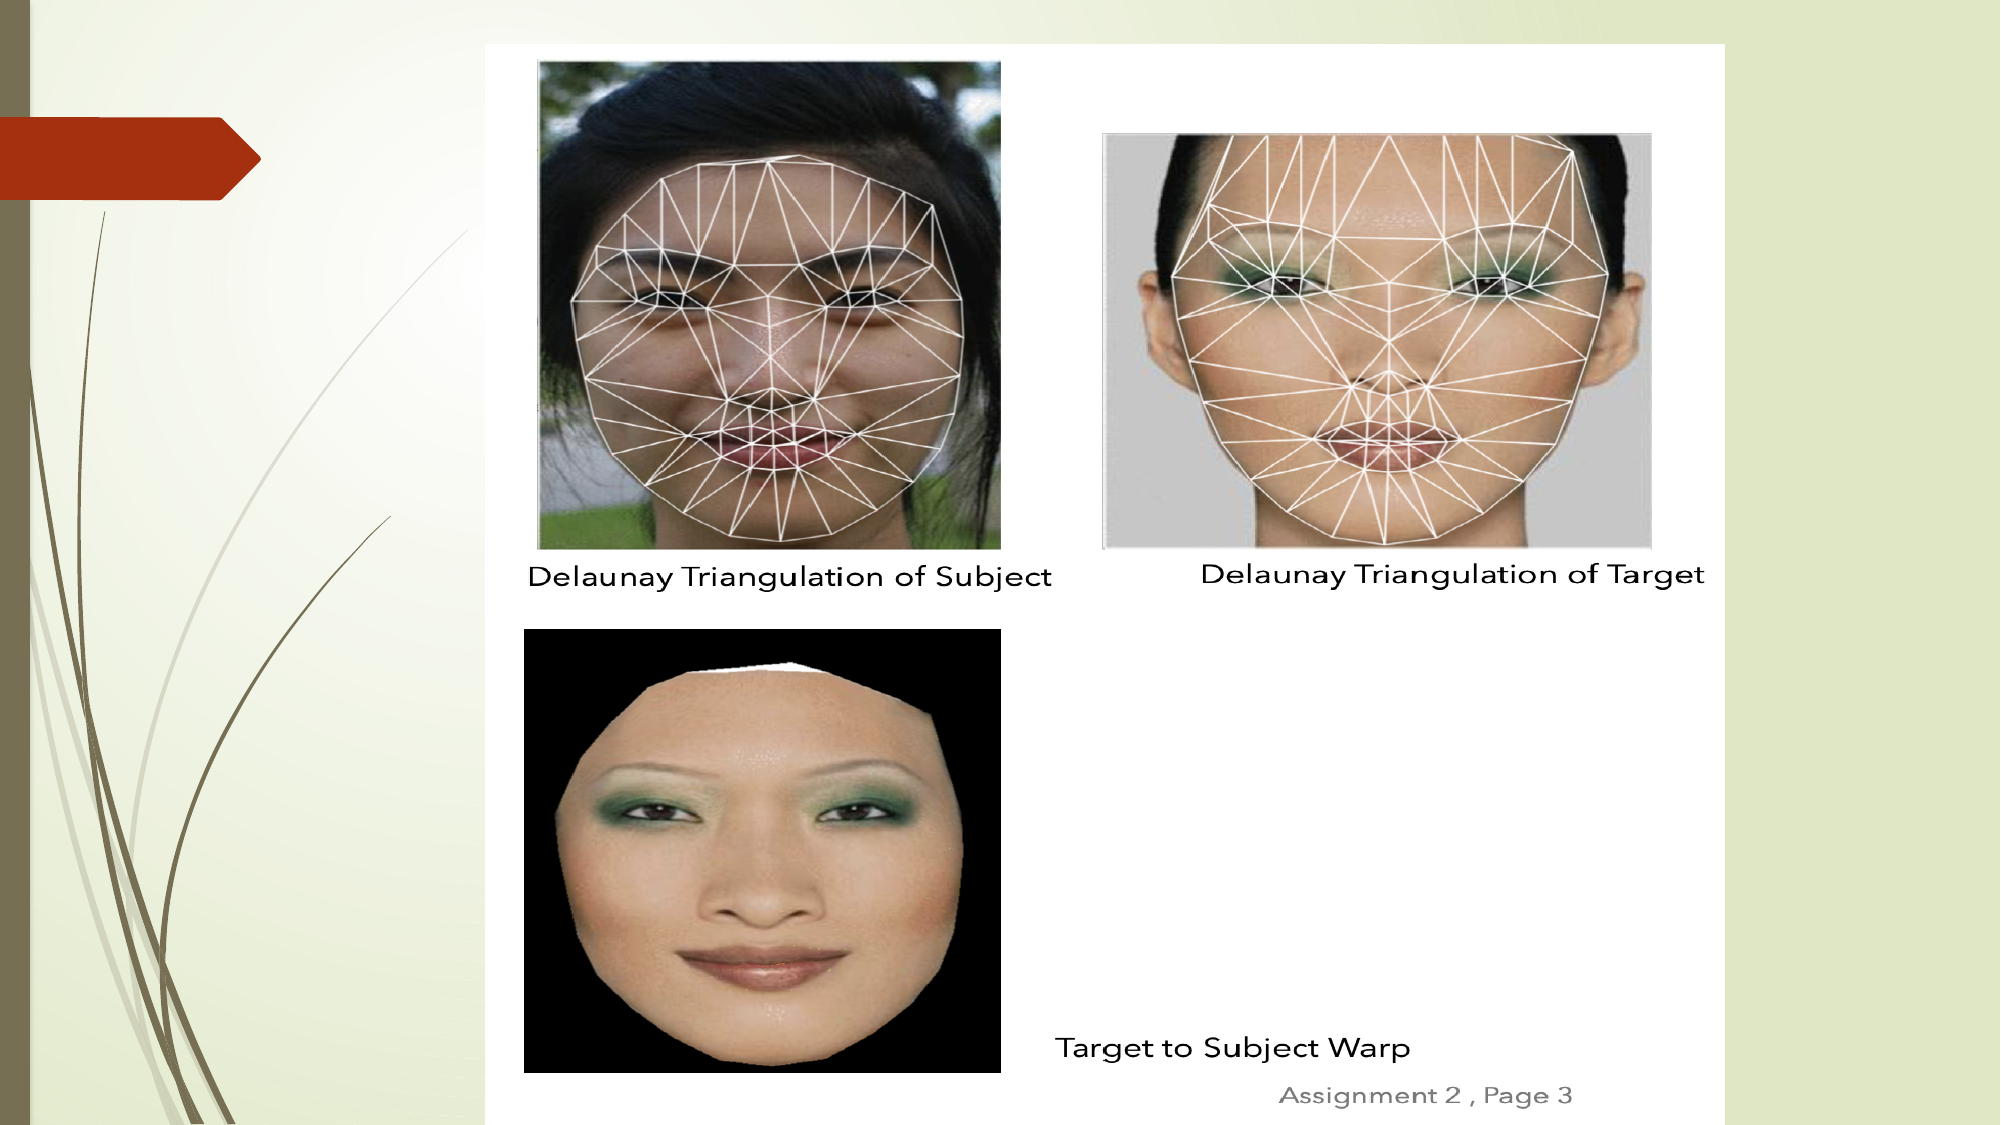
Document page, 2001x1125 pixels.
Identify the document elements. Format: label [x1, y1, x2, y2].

list [484, 44, 1726, 1125]
